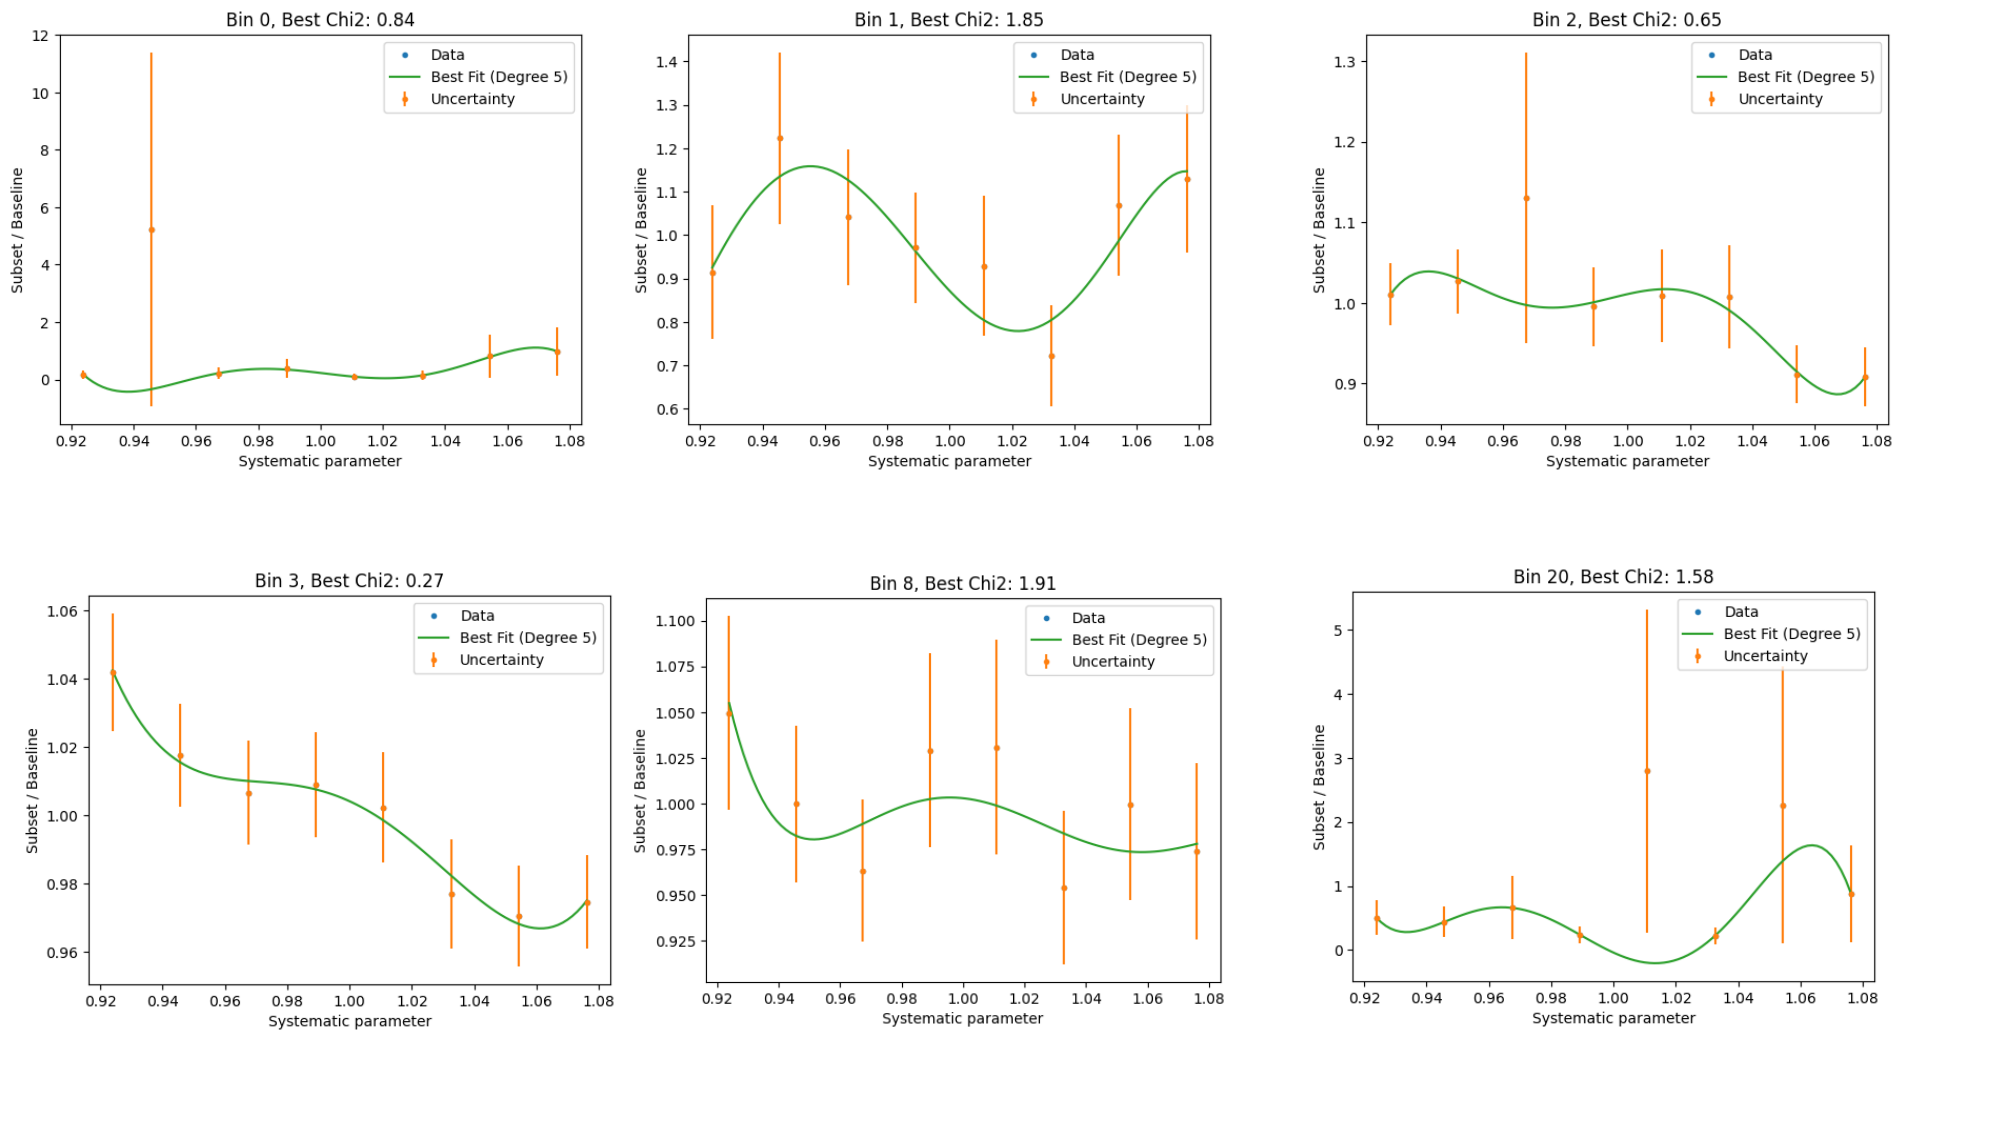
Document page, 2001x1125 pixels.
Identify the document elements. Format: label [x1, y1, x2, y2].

picture [623, 1, 1225, 480]
picture [0, 1, 597, 480]
picture [1302, 558, 1889, 1037]
picture [14, 561, 1235, 1041]
picture [1302, 1, 1904, 480]
